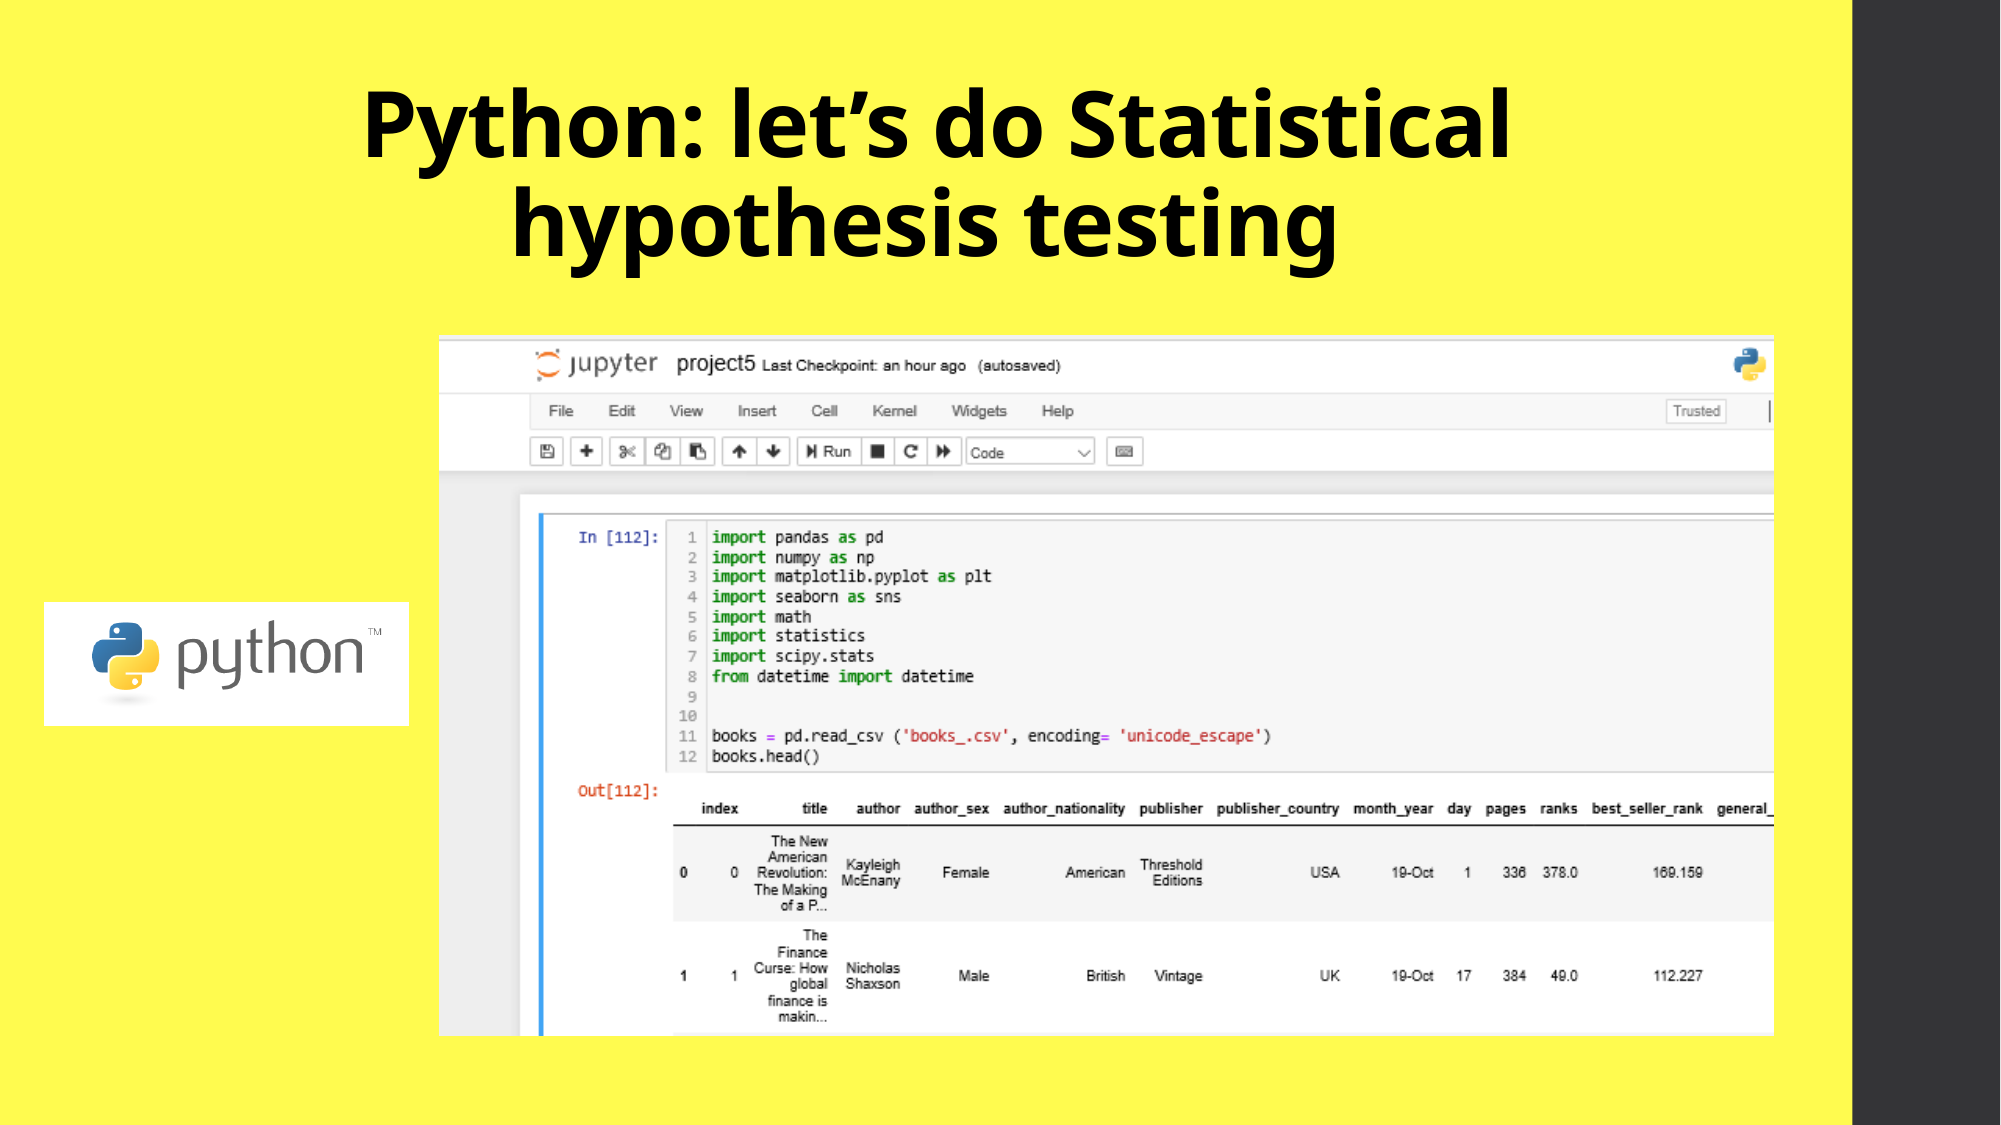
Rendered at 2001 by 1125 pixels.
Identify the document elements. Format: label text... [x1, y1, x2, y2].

picture [43, 602, 409, 726]
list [438, 335, 1774, 1036]
title Python: let’s do Statistical hypothesis testing [142, 66, 1733, 285]
